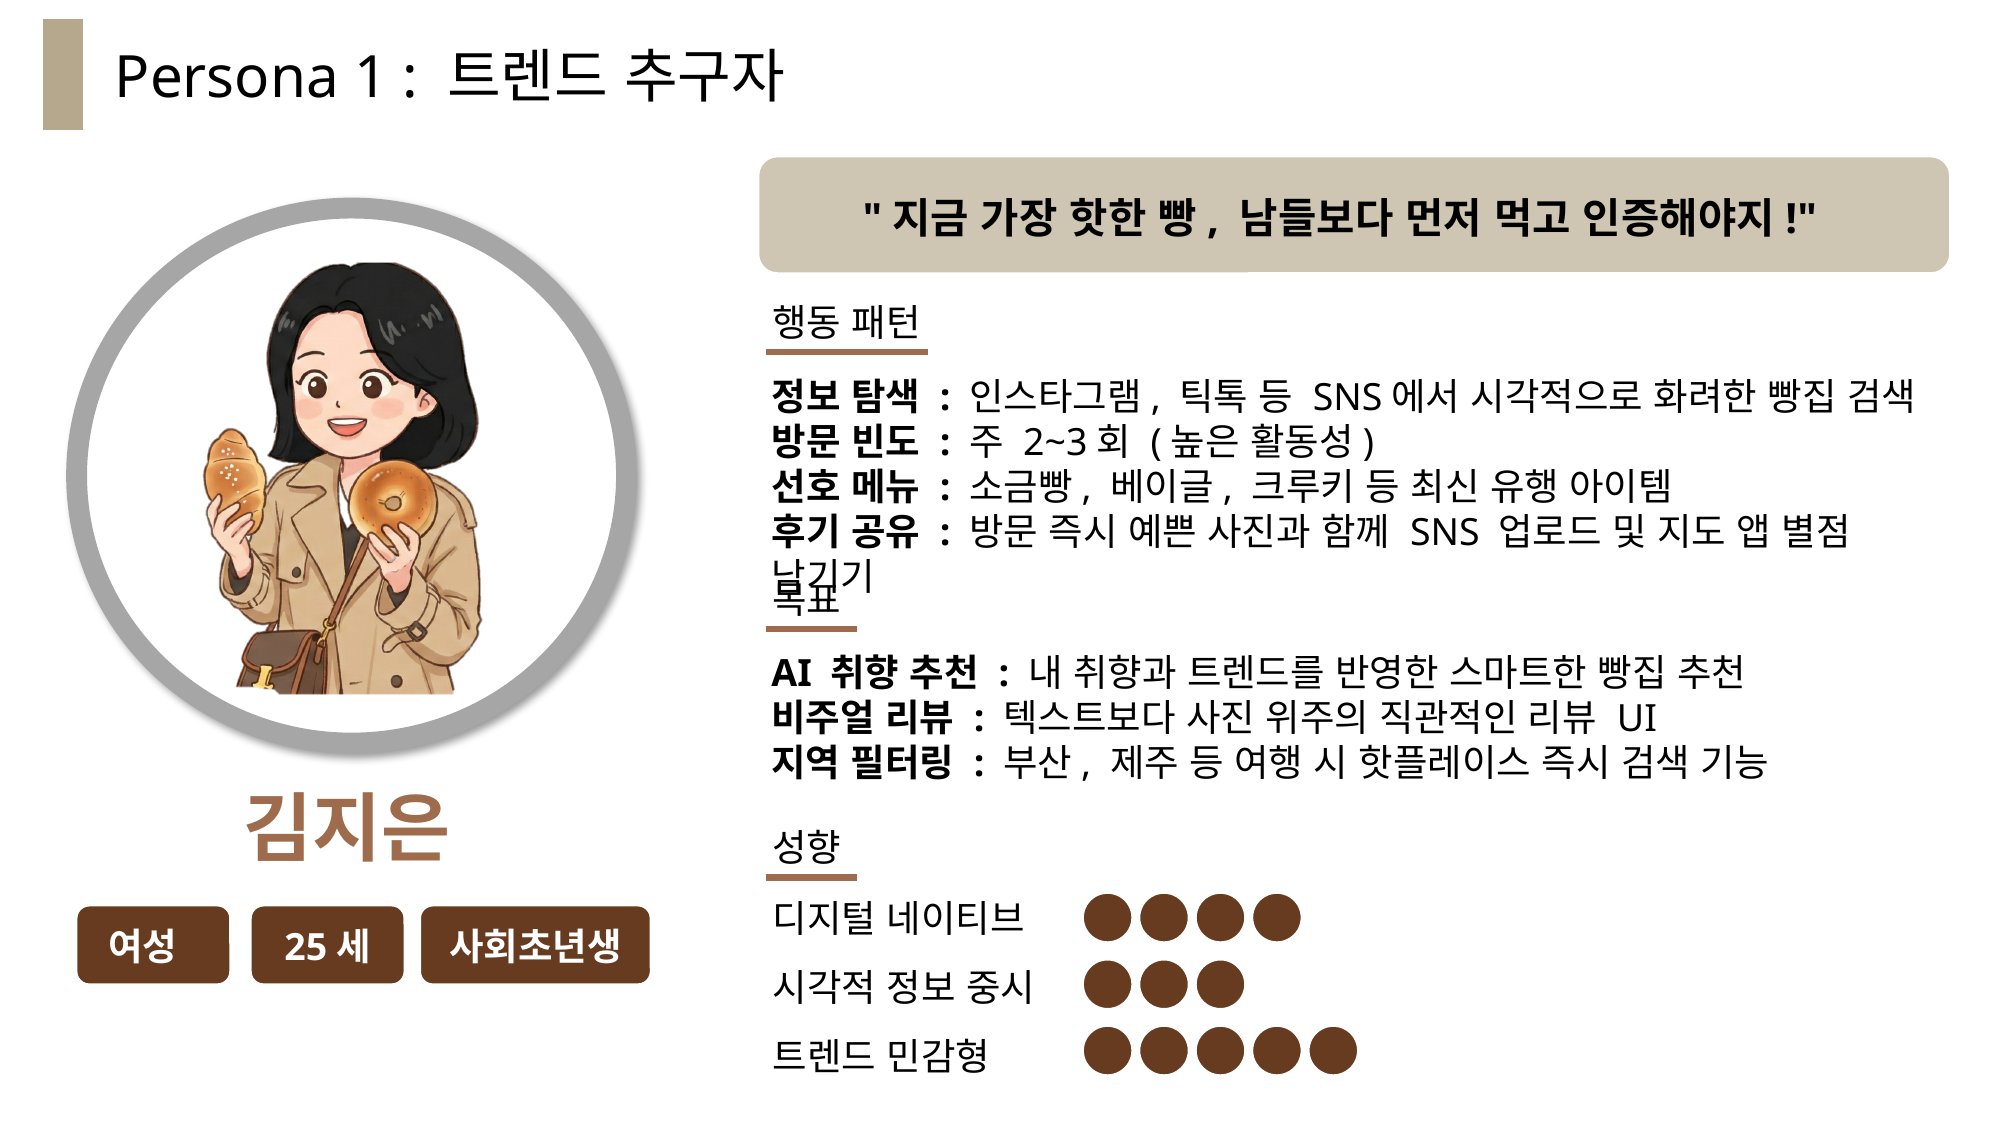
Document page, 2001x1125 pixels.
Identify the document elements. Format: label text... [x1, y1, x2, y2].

text_box 트렌드 민감형 [758, 1025, 1083, 1086]
text_box [1306, 1023, 1361, 1078]
text_box 여성 [74, 903, 233, 987]
text_box 디지털 네이티브 [758, 888, 1083, 948]
text_box [75, 275, 167, 676]
text_box 25세 [248, 903, 407, 987]
text_box [1137, 890, 1191, 945]
text_box 김지은 [228, 772, 466, 878]
text_box 시각적 정보 중시 [758, 956, 1083, 1017]
text_box [1250, 890, 1304, 945]
text_box [1193, 890, 1248, 945]
text_box 성향 [757, 816, 857, 876]
text_box [1080, 957, 1135, 1012]
text_box Persona 1 : 트렌드 추구자 [99, 31, 800, 117]
text_box [1193, 957, 1248, 1012]
text_box 목표 [757, 568, 857, 629]
text_box 사회초년생 [417, 903, 653, 987]
text_box "지금 가장 핫한 빵, 남들보다 먼저 먹고 인증해야지!" [756, 184, 1924, 250]
text_box [214, 206, 489, 242]
text_box 행동 패턴 [757, 291, 936, 352]
text_box AI 취향 추천 : 내 취향과 트렌드를 반영한 스마트한 빵집 추천 비주얼 리뷰 : 텍스트보다 사진 위주의 직관적인 리뷰 UI 지역 필터링 : 부산, 제주 등 여행 시 핫플레이스 즉시 검색 기능 [681, 641, 1875, 792]
text_box 정보 탐색 : 인스타그램, 틱톡 등 SNS에서 시각적으로 화려한 빵집 검색 방문 빈도 : 주 2~3회 (높은 활동성) 선호 메뉴 : 소금빵, 베이글, 크루키 등 최신 유행 아이템 후기 공유 : 방문 즉시 예쁜 사진과 함께 SNS 업로드 및 지도 앱 별점 남기기 [757, 365, 1950, 605]
text_box [1193, 1023, 1248, 1078]
text_box [43, 19, 83, 130]
text_box [1137, 1023, 1191, 1078]
text_box [1080, 890, 1135, 945]
text_box [194, 697, 509, 745]
text_box [1137, 957, 1191, 1012]
text_box [1250, 1023, 1304, 1078]
picture [167, 242, 528, 697]
text_box [528, 268, 629, 683]
text_box [756, 154, 1953, 276]
text_box [1080, 1023, 1135, 1078]
